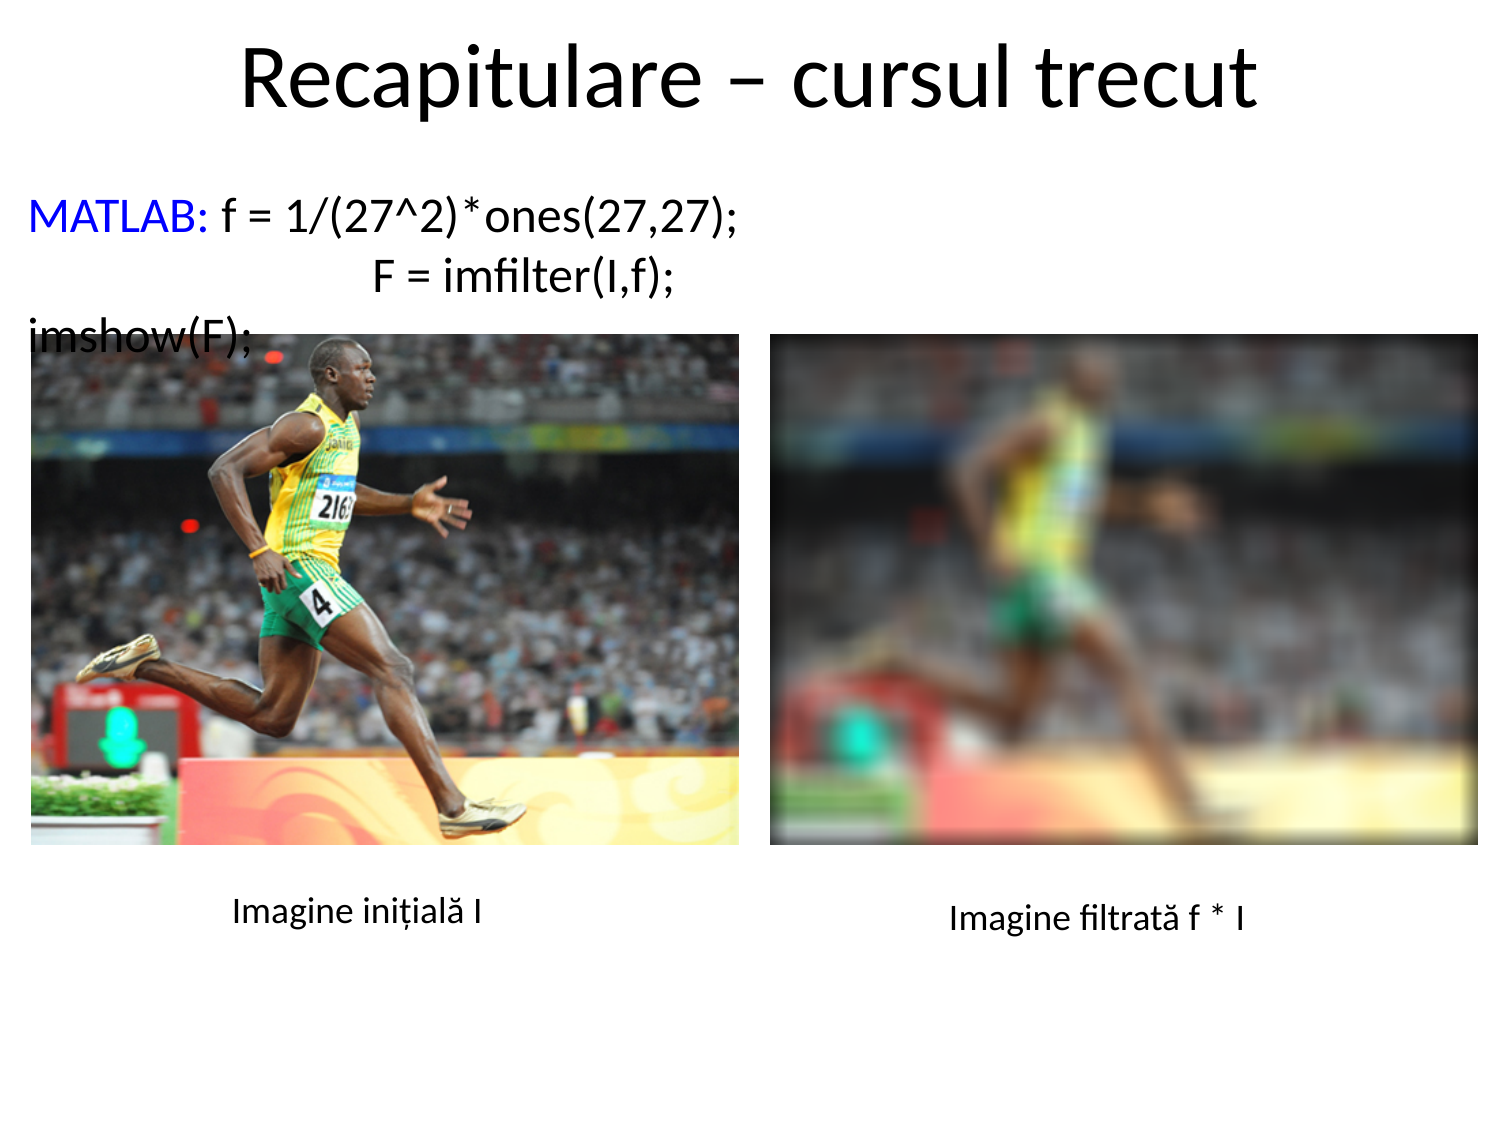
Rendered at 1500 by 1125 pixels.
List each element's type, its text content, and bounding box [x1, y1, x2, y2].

picture [770, 334, 1479, 846]
text_box Recapitulare – cursul trecut [74, 8, 1425, 197]
text_box Imagine filtrată f * I [934, 885, 1315, 946]
text_box Imagine inițială I [217, 878, 554, 938]
picture [31, 334, 739, 846]
text_box MATLAB: f = 1/(27^2)*ones(27,27); F = imfilter(I,f); imshow(F); [12, 174, 871, 430]
